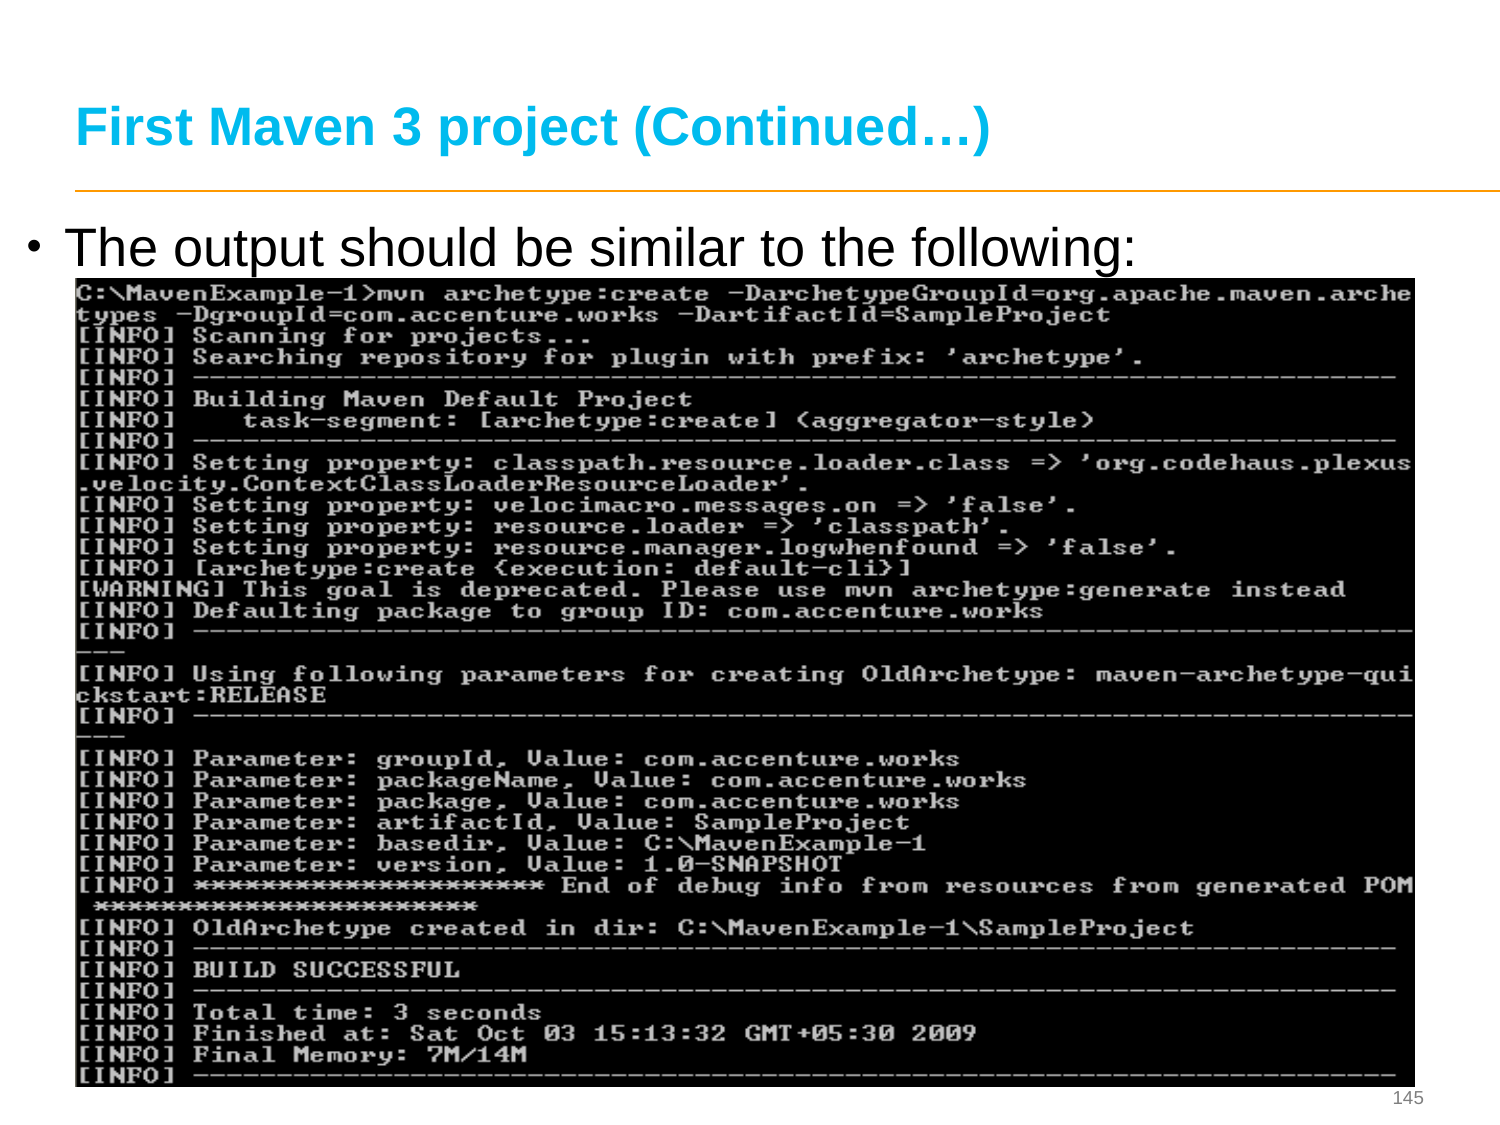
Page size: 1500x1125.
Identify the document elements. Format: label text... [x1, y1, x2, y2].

list The output should be similar to the following: [26, 212, 1415, 1088]
picture [74, 278, 1415, 1088]
title First Maven 3 project (Continued…) [75, 27, 1422, 157]
